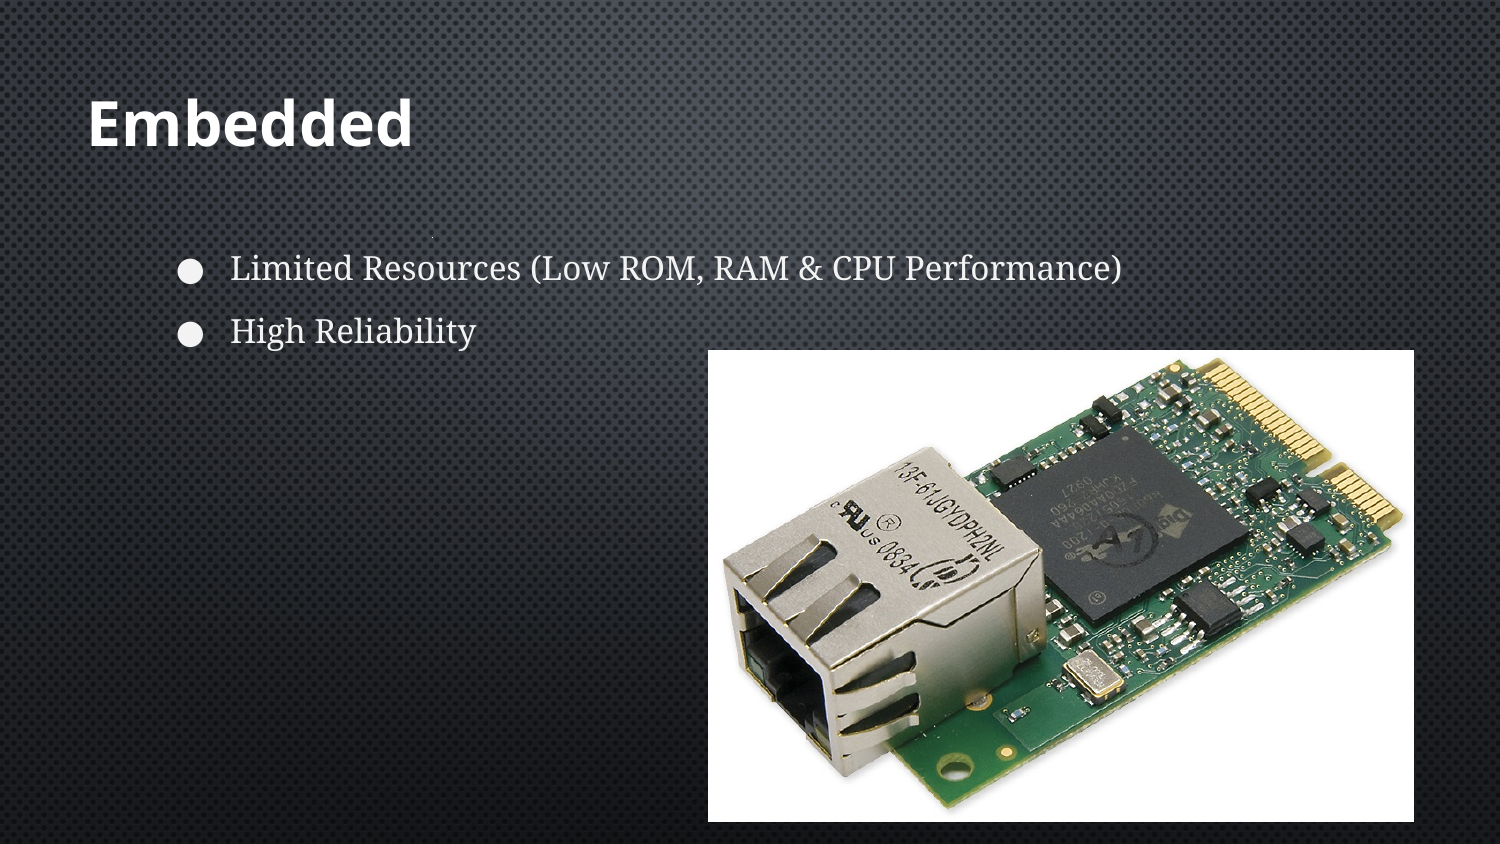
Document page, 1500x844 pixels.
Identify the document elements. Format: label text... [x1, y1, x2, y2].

title Embedded [71, 68, 1311, 210]
picture [0, 0, 1500, 844]
list Limited Resources (Low ROM, RAM & CPU Performance) High Reliability [92, 209, 1450, 704]
